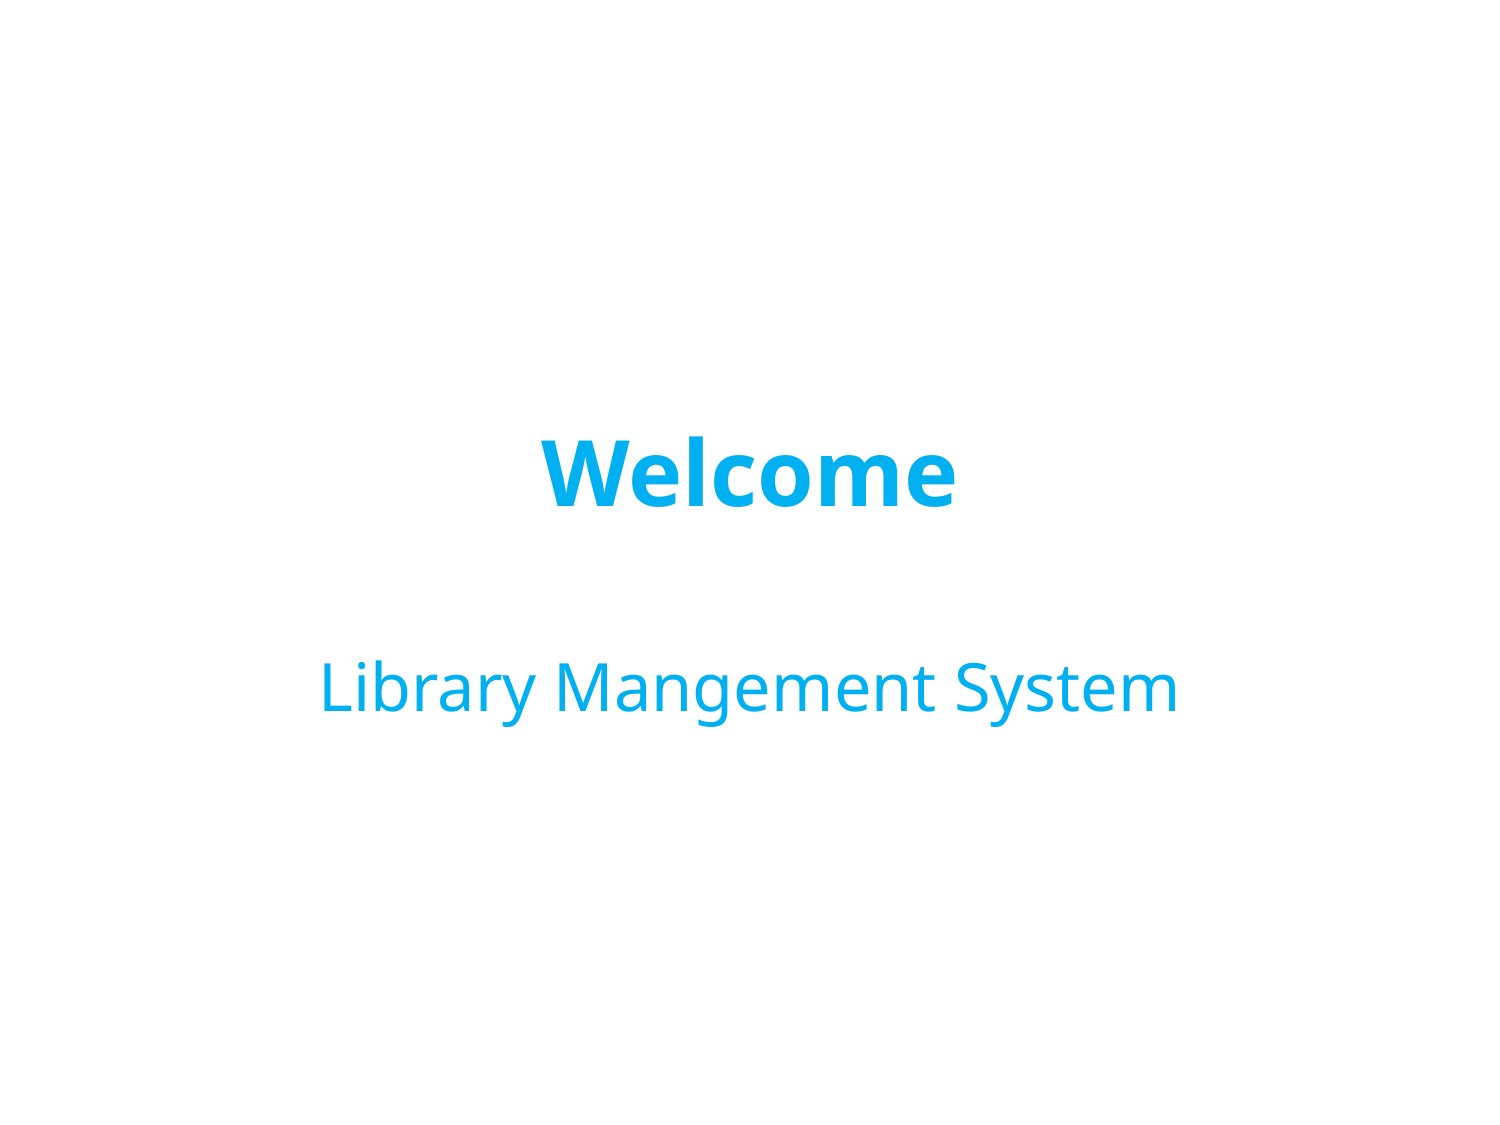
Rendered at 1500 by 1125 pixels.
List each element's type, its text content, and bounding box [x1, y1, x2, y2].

title Welcome [112, 349, 1388, 591]
subtitle Library Mangement System [225, 637, 1275, 925]
